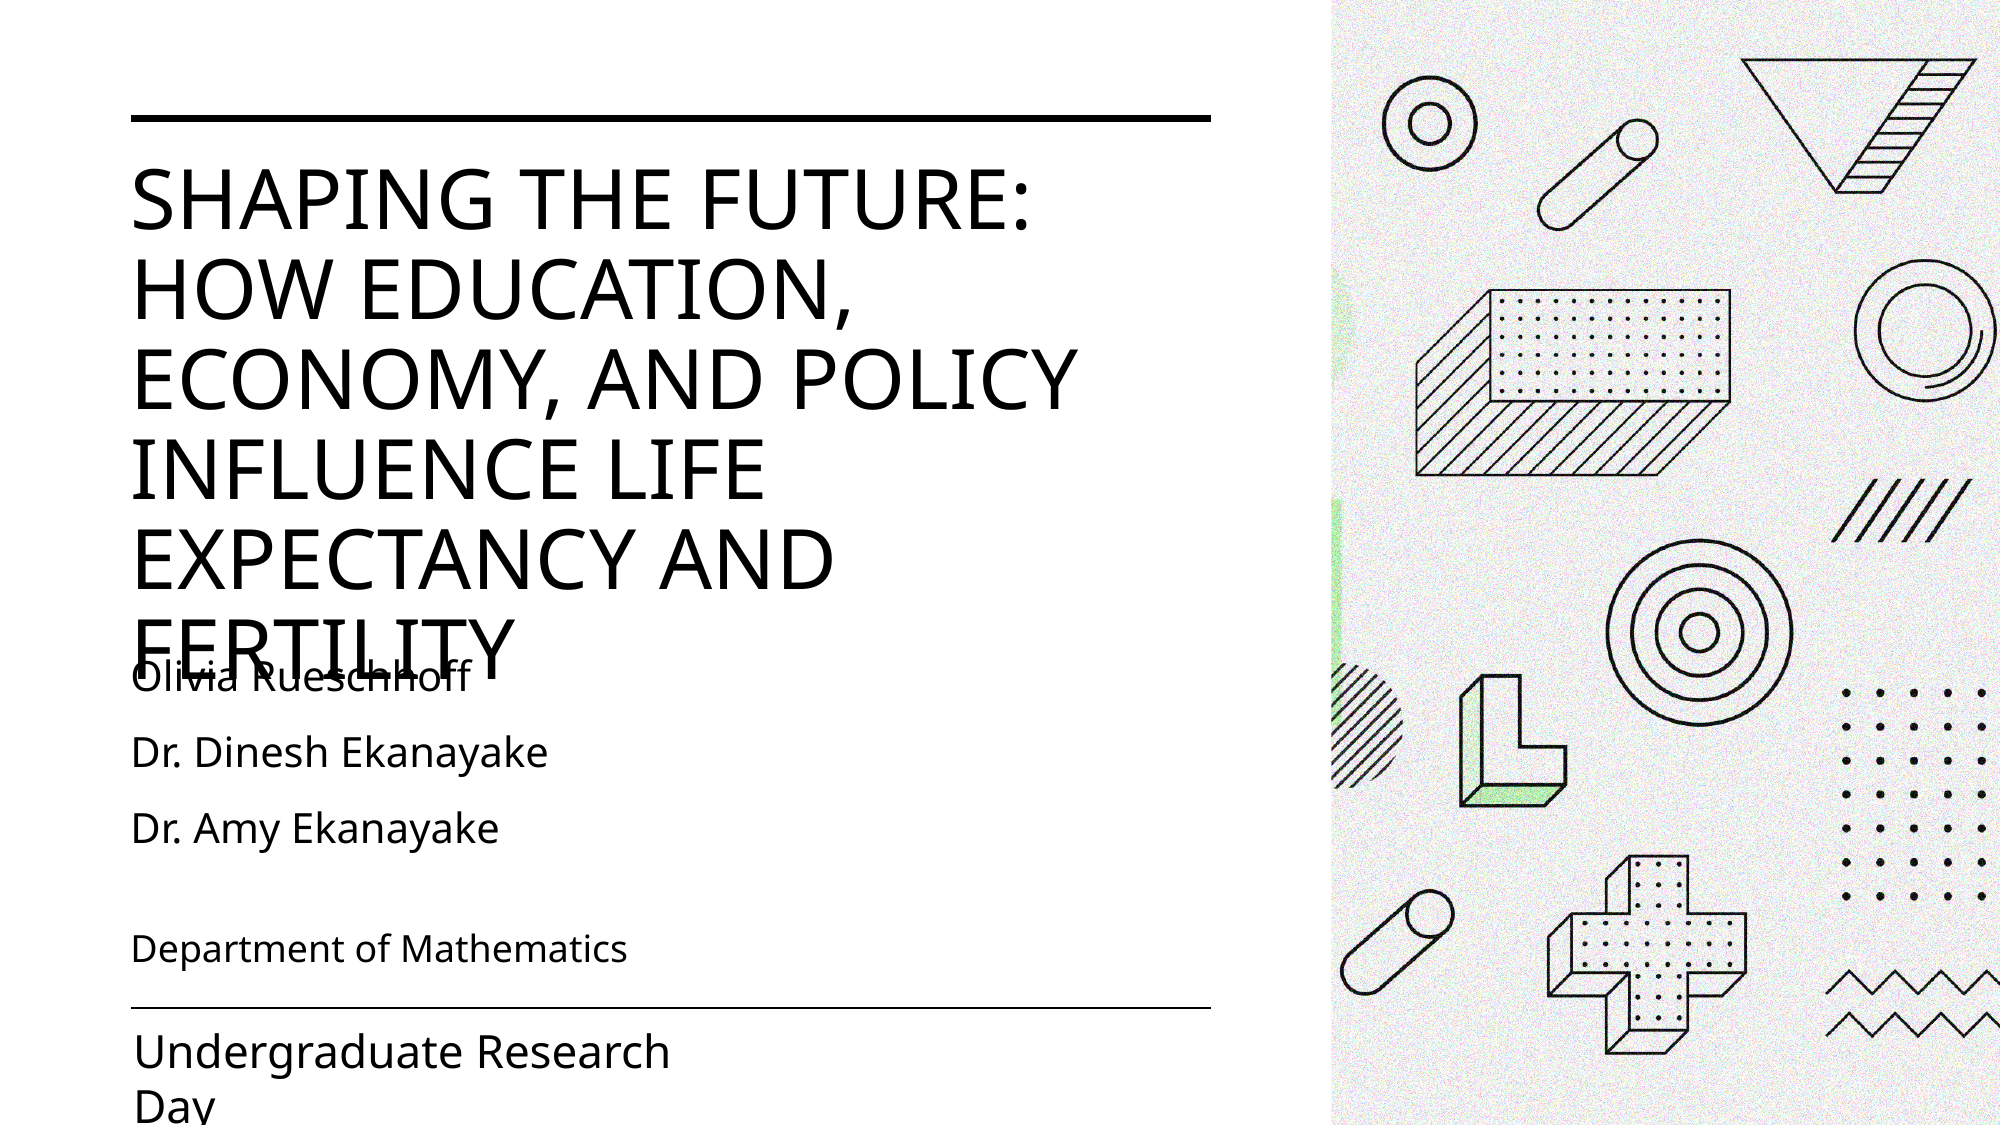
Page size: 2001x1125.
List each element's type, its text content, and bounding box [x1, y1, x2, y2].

picture [1331, 0, 2000, 1125]
text_box Undergraduate Research Day [118, 1015, 767, 1125]
subtitle Olivia Rueschhoff Dr. Dinesh Ekanayake Dr. Amy Ekanayake Department of Mathematics [115, 364, 1226, 978]
text_box [0, 0, 1331, 1125]
title Shaping the Future: How Education, Economy, and Policy Influence Life Expectancy and Fertility [115, 149, 1248, 563]
